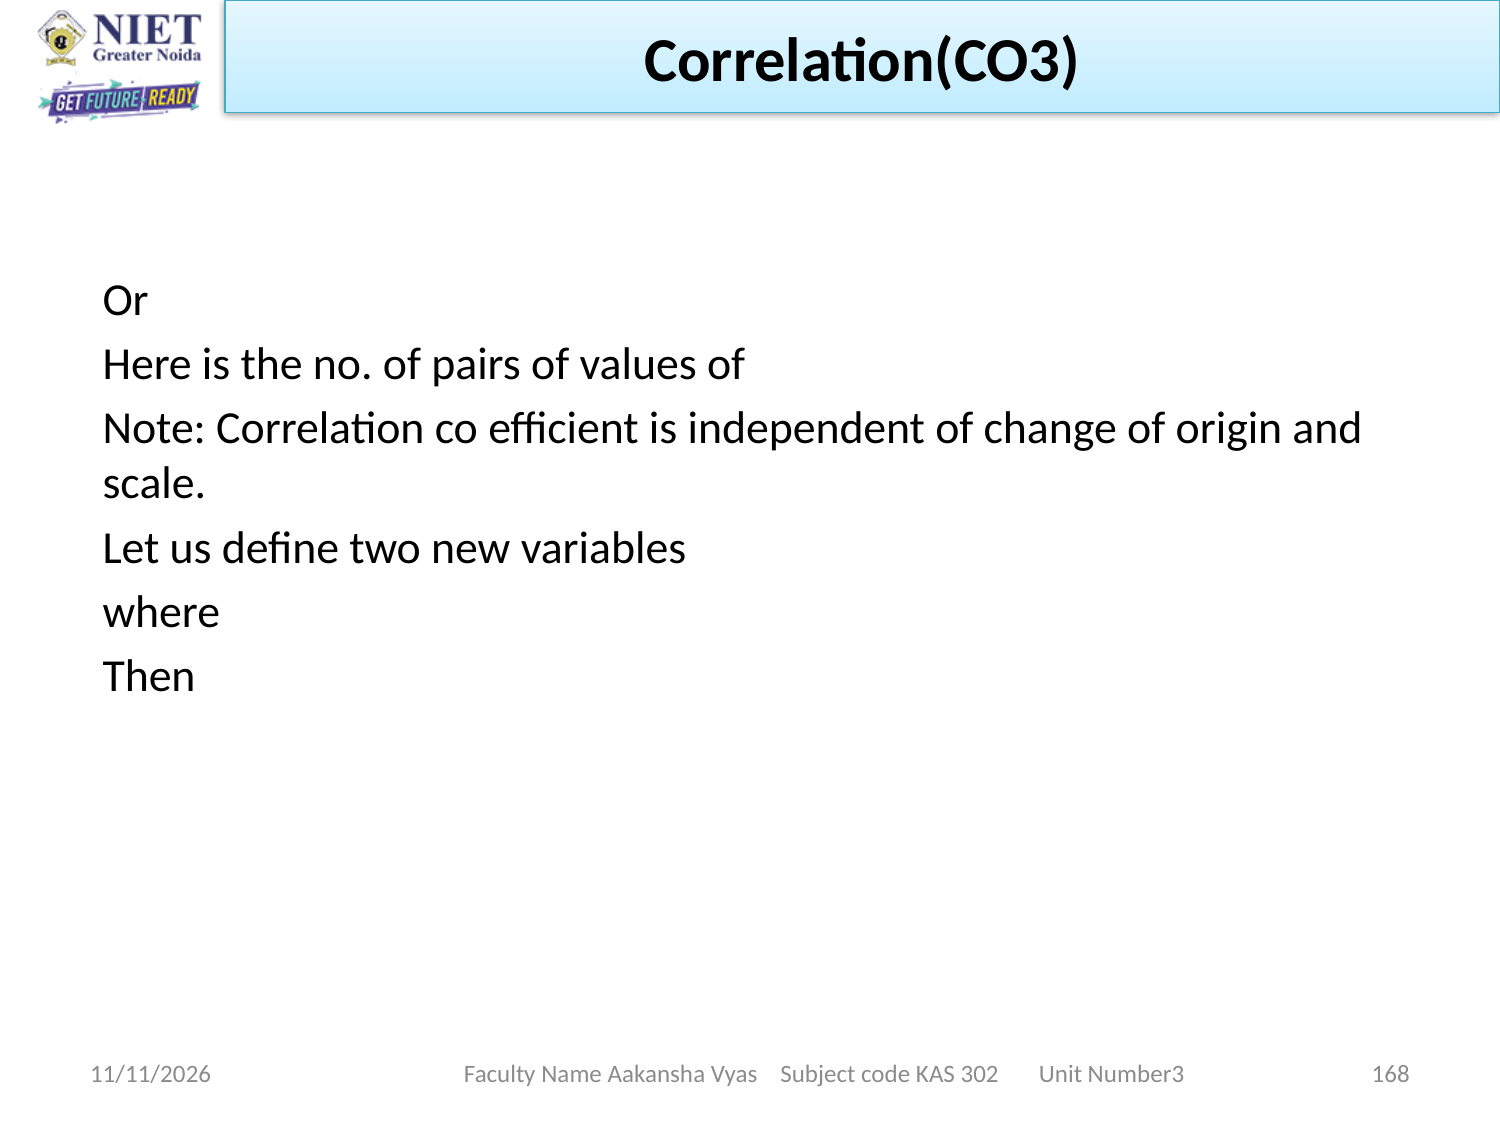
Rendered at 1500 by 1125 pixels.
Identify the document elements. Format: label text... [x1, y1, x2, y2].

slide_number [75, 1042, 412, 1103]
footer Faculty Name Aakansha Vyas Subject code KAS 302 Unit Number3 [412, 1042, 1074, 1103]
slide_number 168 [1074, 1042, 1425, 1103]
picture [0, 0, 238, 135]
text_box Correlation(CO3) [238, 0, 1500, 113]
